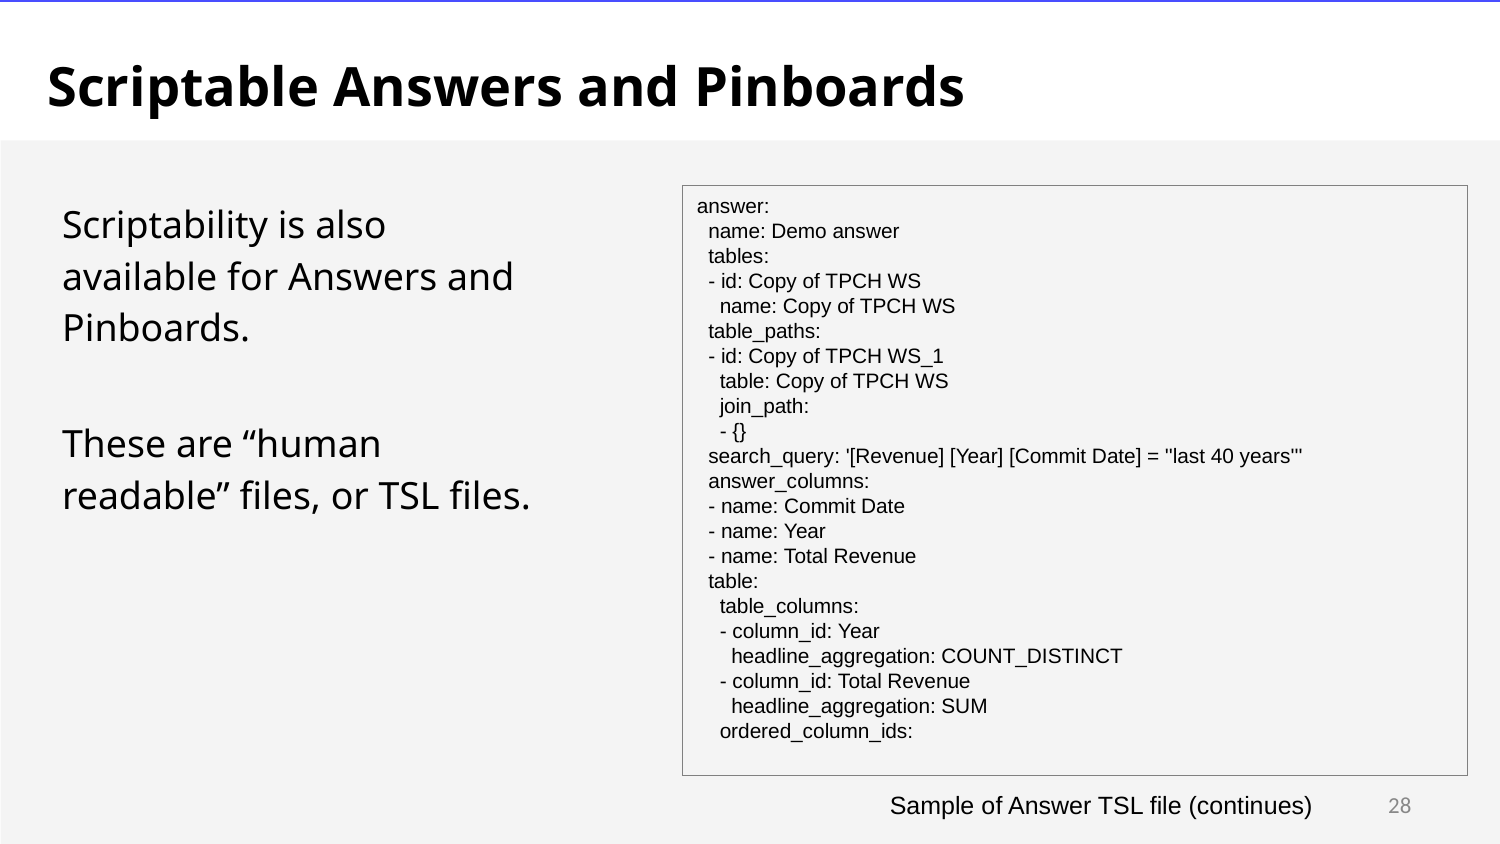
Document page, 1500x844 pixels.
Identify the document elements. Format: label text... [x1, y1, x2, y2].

text_box Sample of Answer TSL file (continues) [875, 781, 1330, 827]
list Scriptability is also available for Answers and Pinboards. These are “human readable” files, or TSL files. [32, 187, 556, 805]
text_box answer: name: Demo answer tables: - id: Copy of TPCH WS name: Copy of TPCH WS table_paths: - id: Copy of TPCH WS_1 table: Copy of TPCH WS join_path: - {} search_query: '[Revenue] [Year] [Commit Date] = ''last 40 years''' answer_columns: - name: Commit Date - name: Year - name: Total Revenue table: table_columns: - column_id: Year headline_aggregation: COUNT_DISTINCT - column_id: Total Revenue headline_aggregation: SUM ordered_column_ids: [682, 185, 1468, 776]
title Scriptable Answers and Pinboards [32, 45, 1425, 124]
slide_number 28 [1330, 782, 1425, 827]
